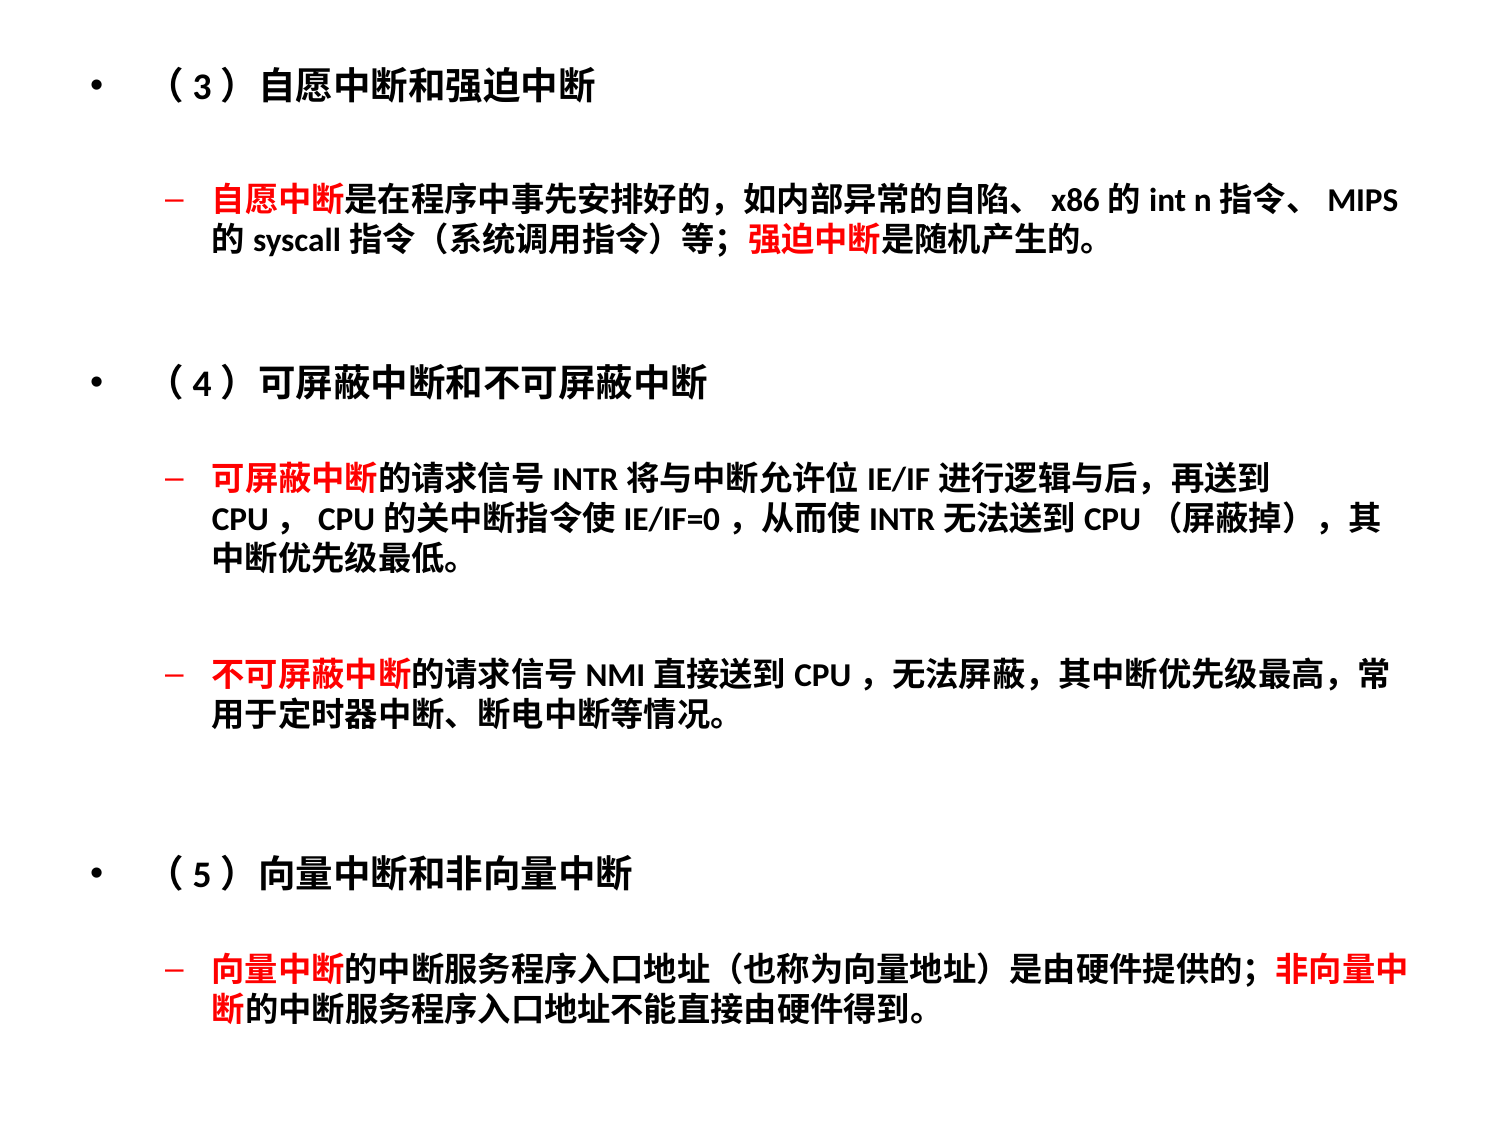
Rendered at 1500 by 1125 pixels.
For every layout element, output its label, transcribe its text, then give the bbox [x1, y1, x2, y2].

list （3）自愿中断和强迫中断 自愿中断是在程序中事先安排好的，如内部异常的自陷、x86的int n指令、MIPS的syscall指令（系统调用指令）等；强迫中断是随机产生的。 （4）可屏蔽中断和不可屏蔽中断 可屏蔽中断的请求信号INTR将与中断允许位IE/IF进行逻辑与后，再送到CPU，CPU的关中断指令使IE/IF=0，从而使INTR无法送到CPU（屏蔽掉），其中断优先级最低。 不可屏蔽中断的请求信号NMI直接送到CPU，无法屏蔽，其中断优先级最高，常用于定时器中断、断电中断等情况。 （5）向量中断和非向量中断 向量中断的中断服务程序入口地址（也称为向量地址）是由硬件提供的；非向量中断的中断服务程序入口地址不能直接由硬件得到。 [75, 54, 1425, 797]
